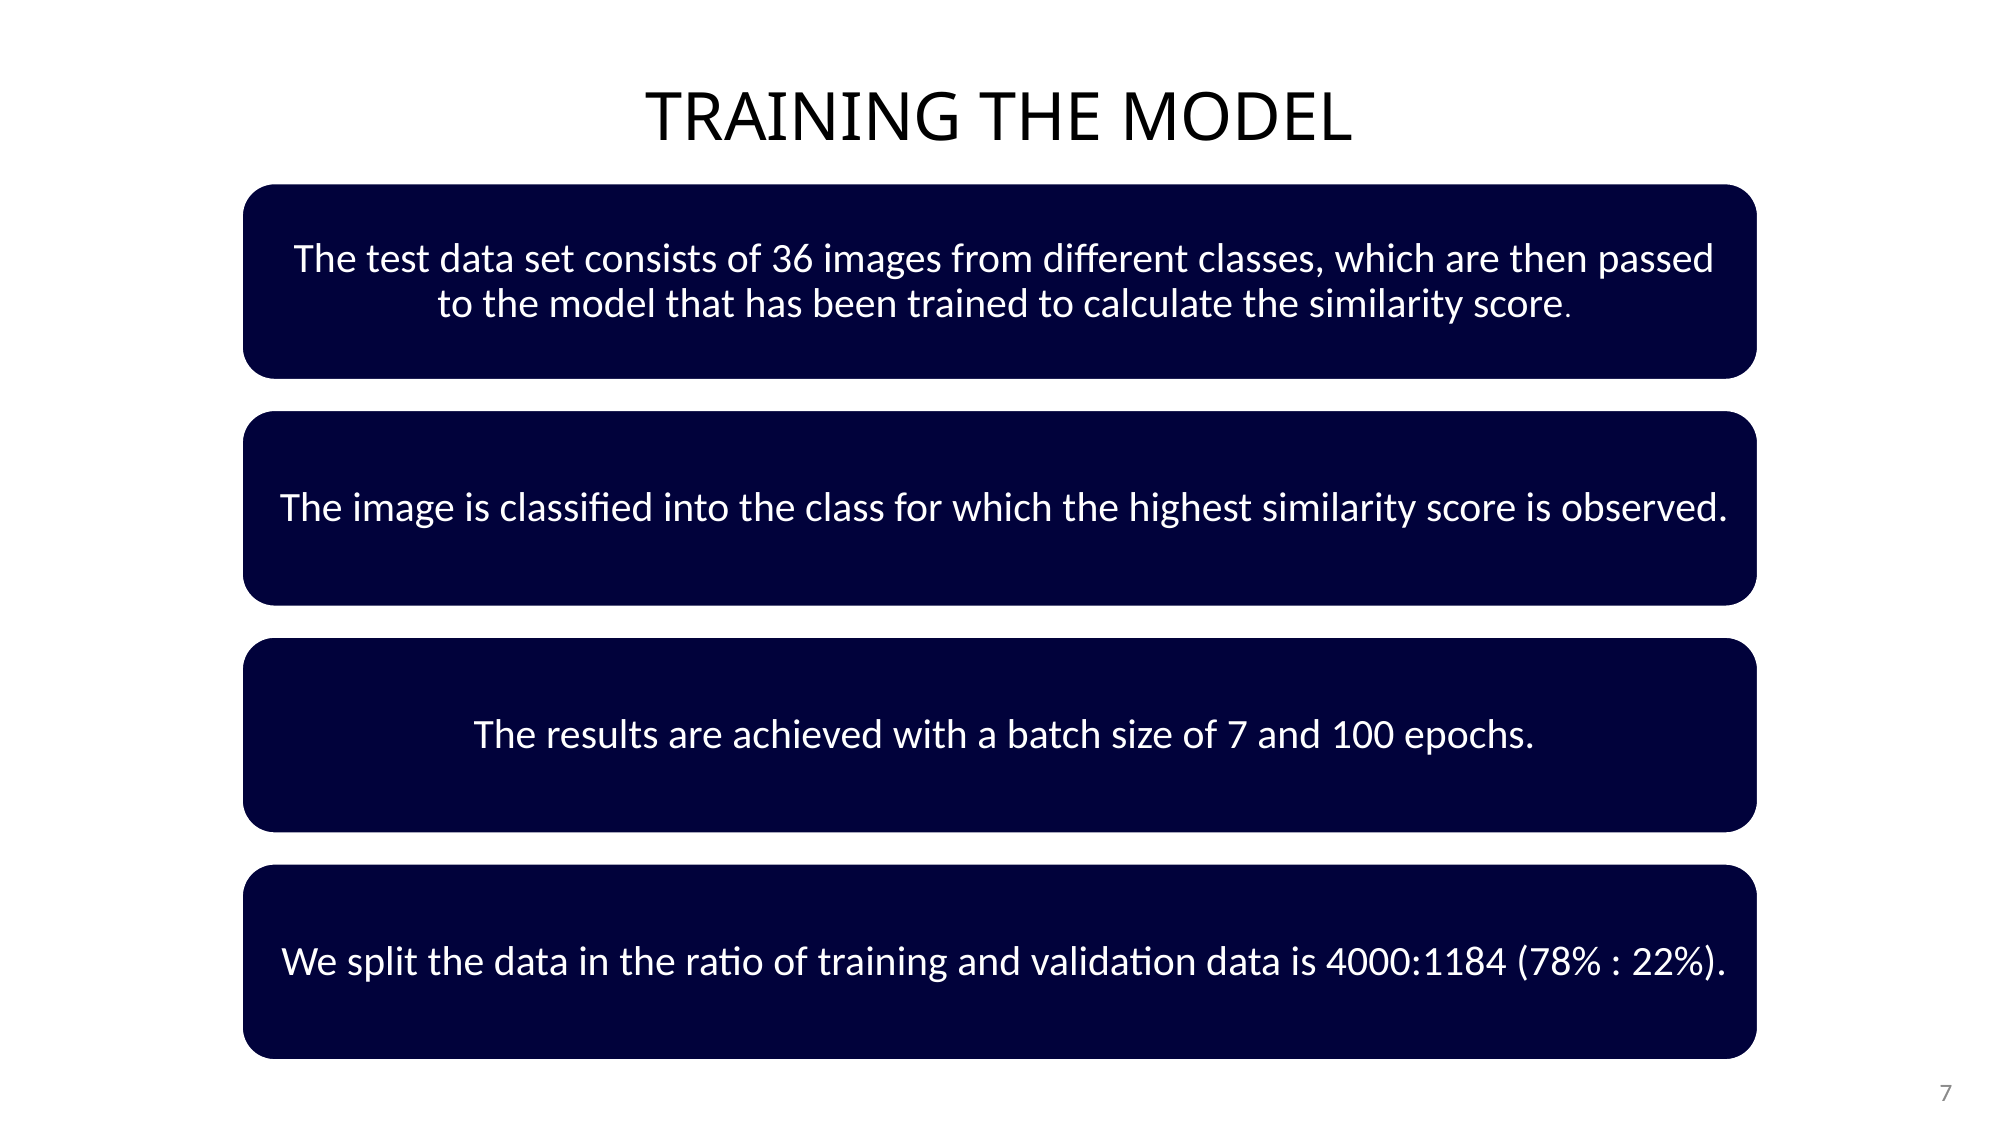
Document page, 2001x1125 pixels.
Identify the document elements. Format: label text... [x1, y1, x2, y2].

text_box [241, 177, 1758, 1067]
title Training the model [516, 26, 1484, 172]
slide_number 7 [1894, 1061, 1968, 1121]
